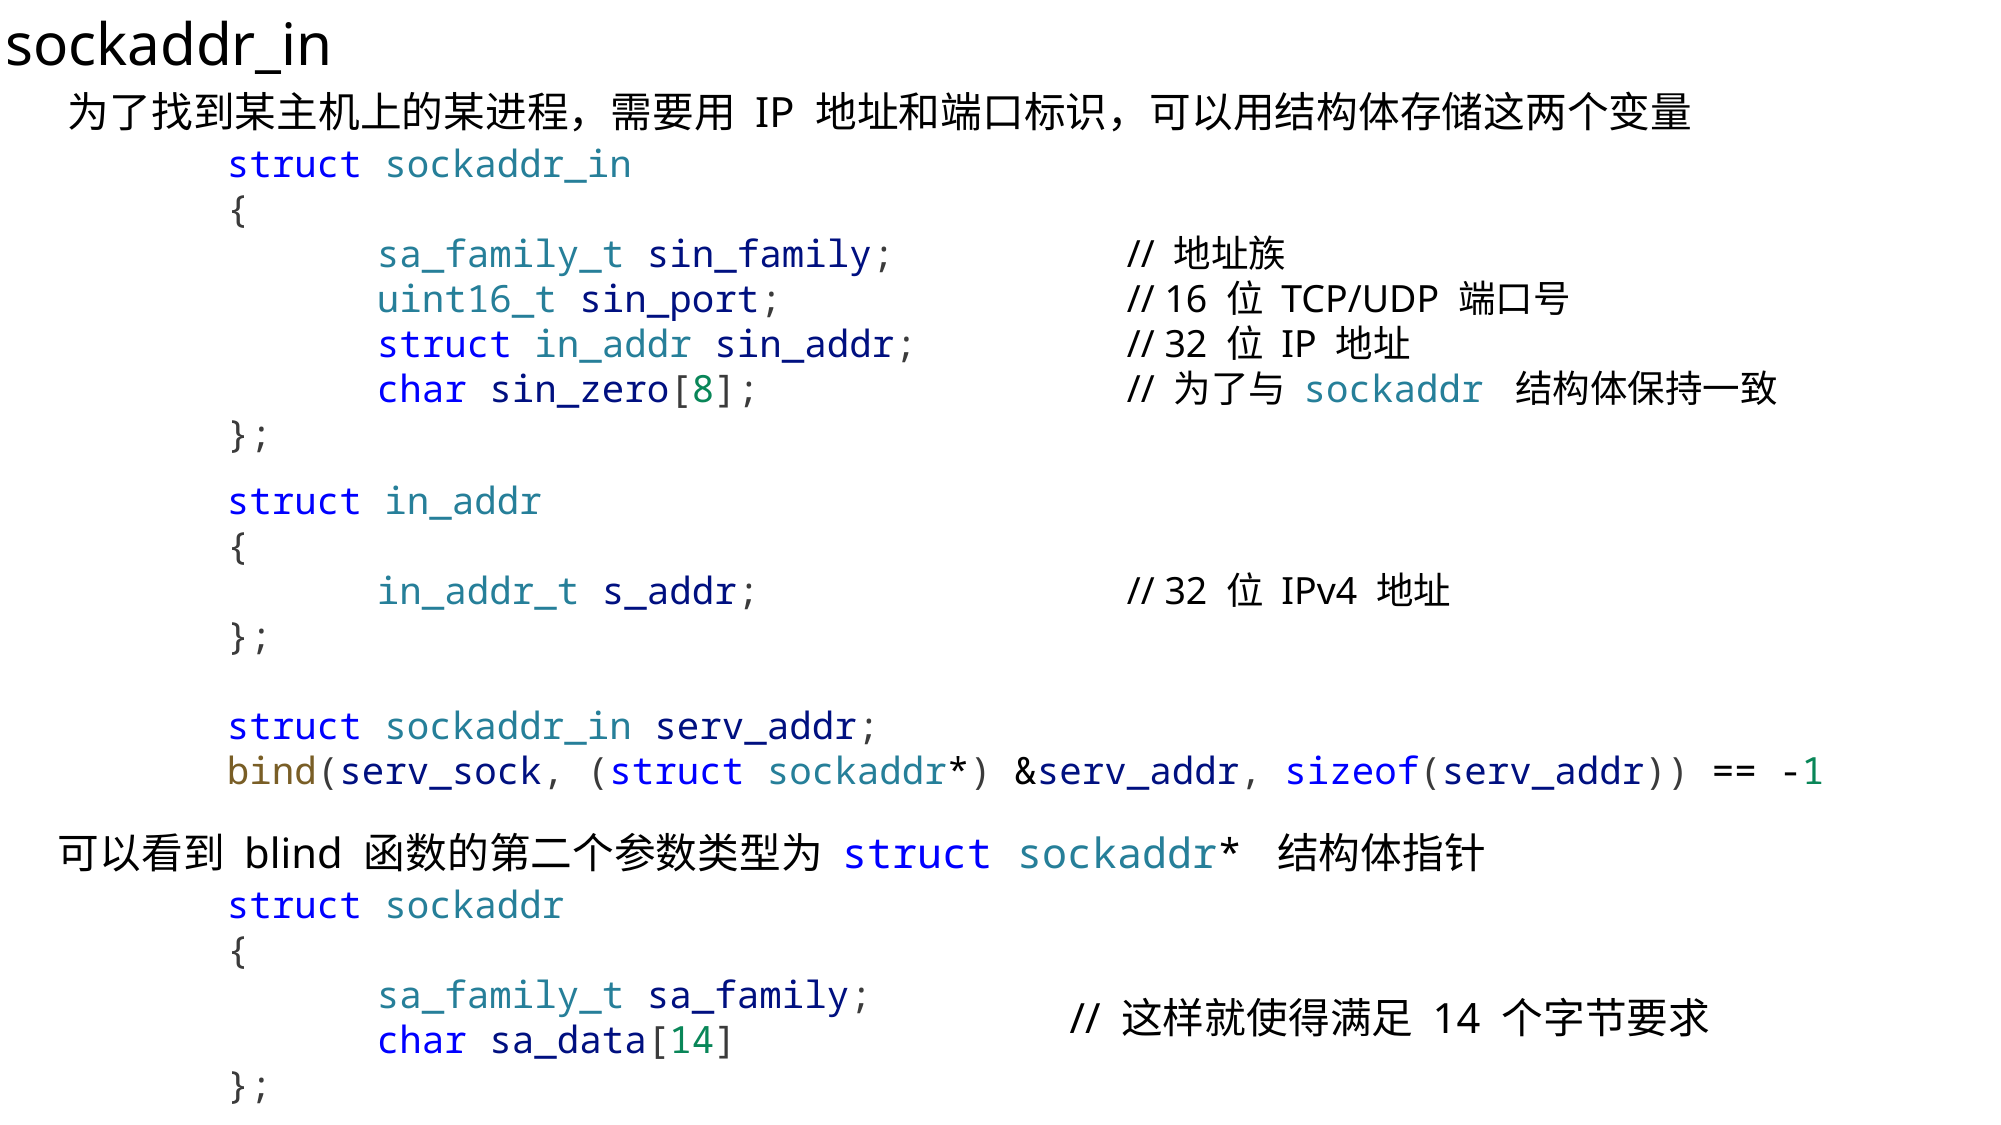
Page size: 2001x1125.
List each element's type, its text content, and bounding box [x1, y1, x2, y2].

text_box struct sockaddr { sa_family_t sa_family; char sa_data[14] }; [212, 873, 1113, 1114]
text_box 为了找到某主机上的某进程，需要用 IP 地址和端口标识，可以用结构体存储这两个变量 [53, 78, 1707, 144]
text_box sockaddr_in [0, 0, 348, 85]
text_box // 这样就使得满足 14 个字节要求 [1054, 983, 1725, 1049]
text_box 可以看到 blind 函数的第二个参数类型为 struct sockaddr* 结构体指针 [43, 819, 1501, 885]
text_box struct sockaddr_in { sa_family_t sin_family; // 地址族 uint16_t sin_port; // 16 位 TCP/UDP 端口号 struct in_addr sin_addr; // 32 位 IP 地址 char sin_zero[8]; // 为了与 sockaddr 结构体保持一致 }; struct in_addr { in_addr_t s_addr; // 32 位 IPv4 地址 }; struct sockaddr_in serv_addr; bind(serv_sock, (struct sockaddr*) &serv_addr, sizeof(serv_addr)) == -1 [212, 132, 1928, 800]
